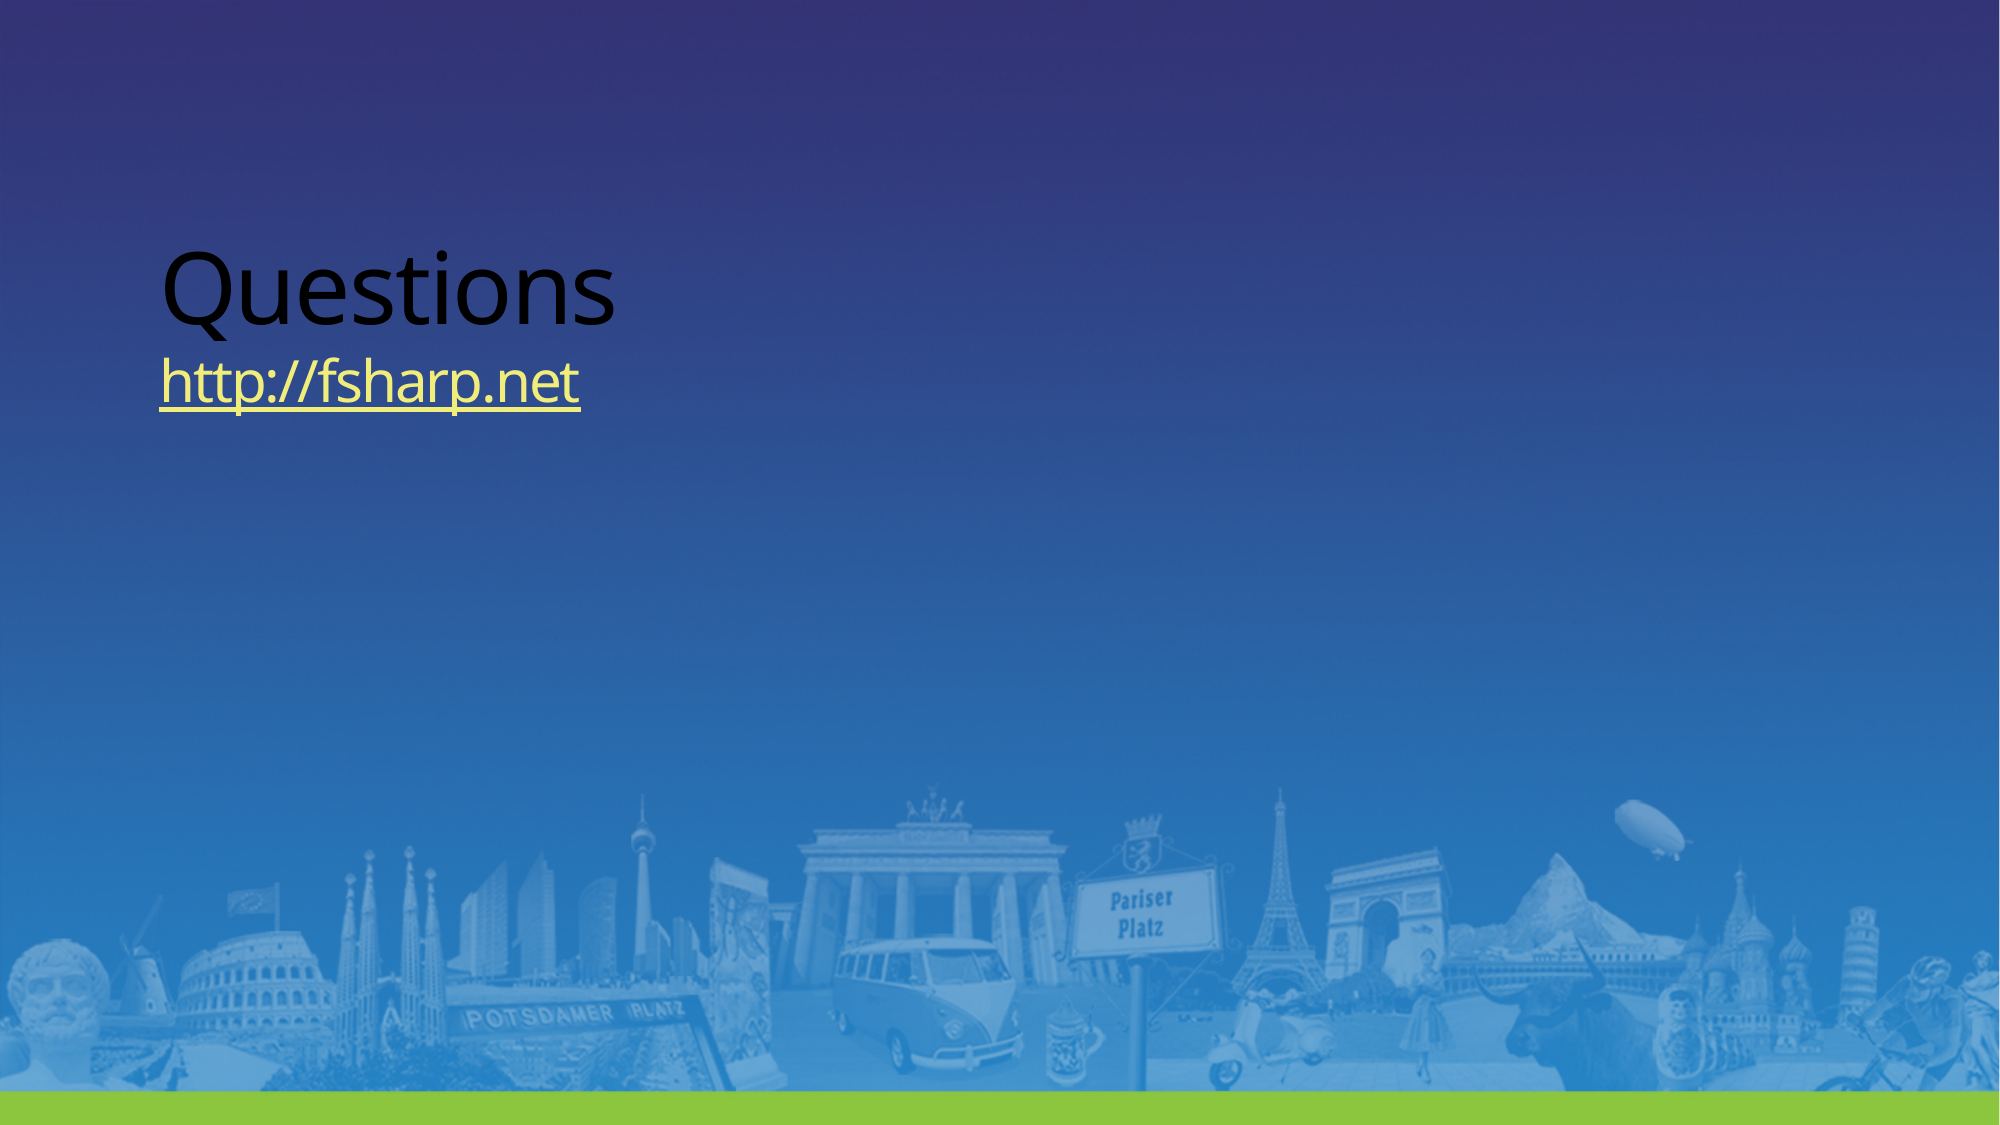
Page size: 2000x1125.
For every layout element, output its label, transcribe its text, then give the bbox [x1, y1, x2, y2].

picture [0, 0, 2000, 1125]
title Questions http://fsharp.net [159, 237, 1840, 488]
